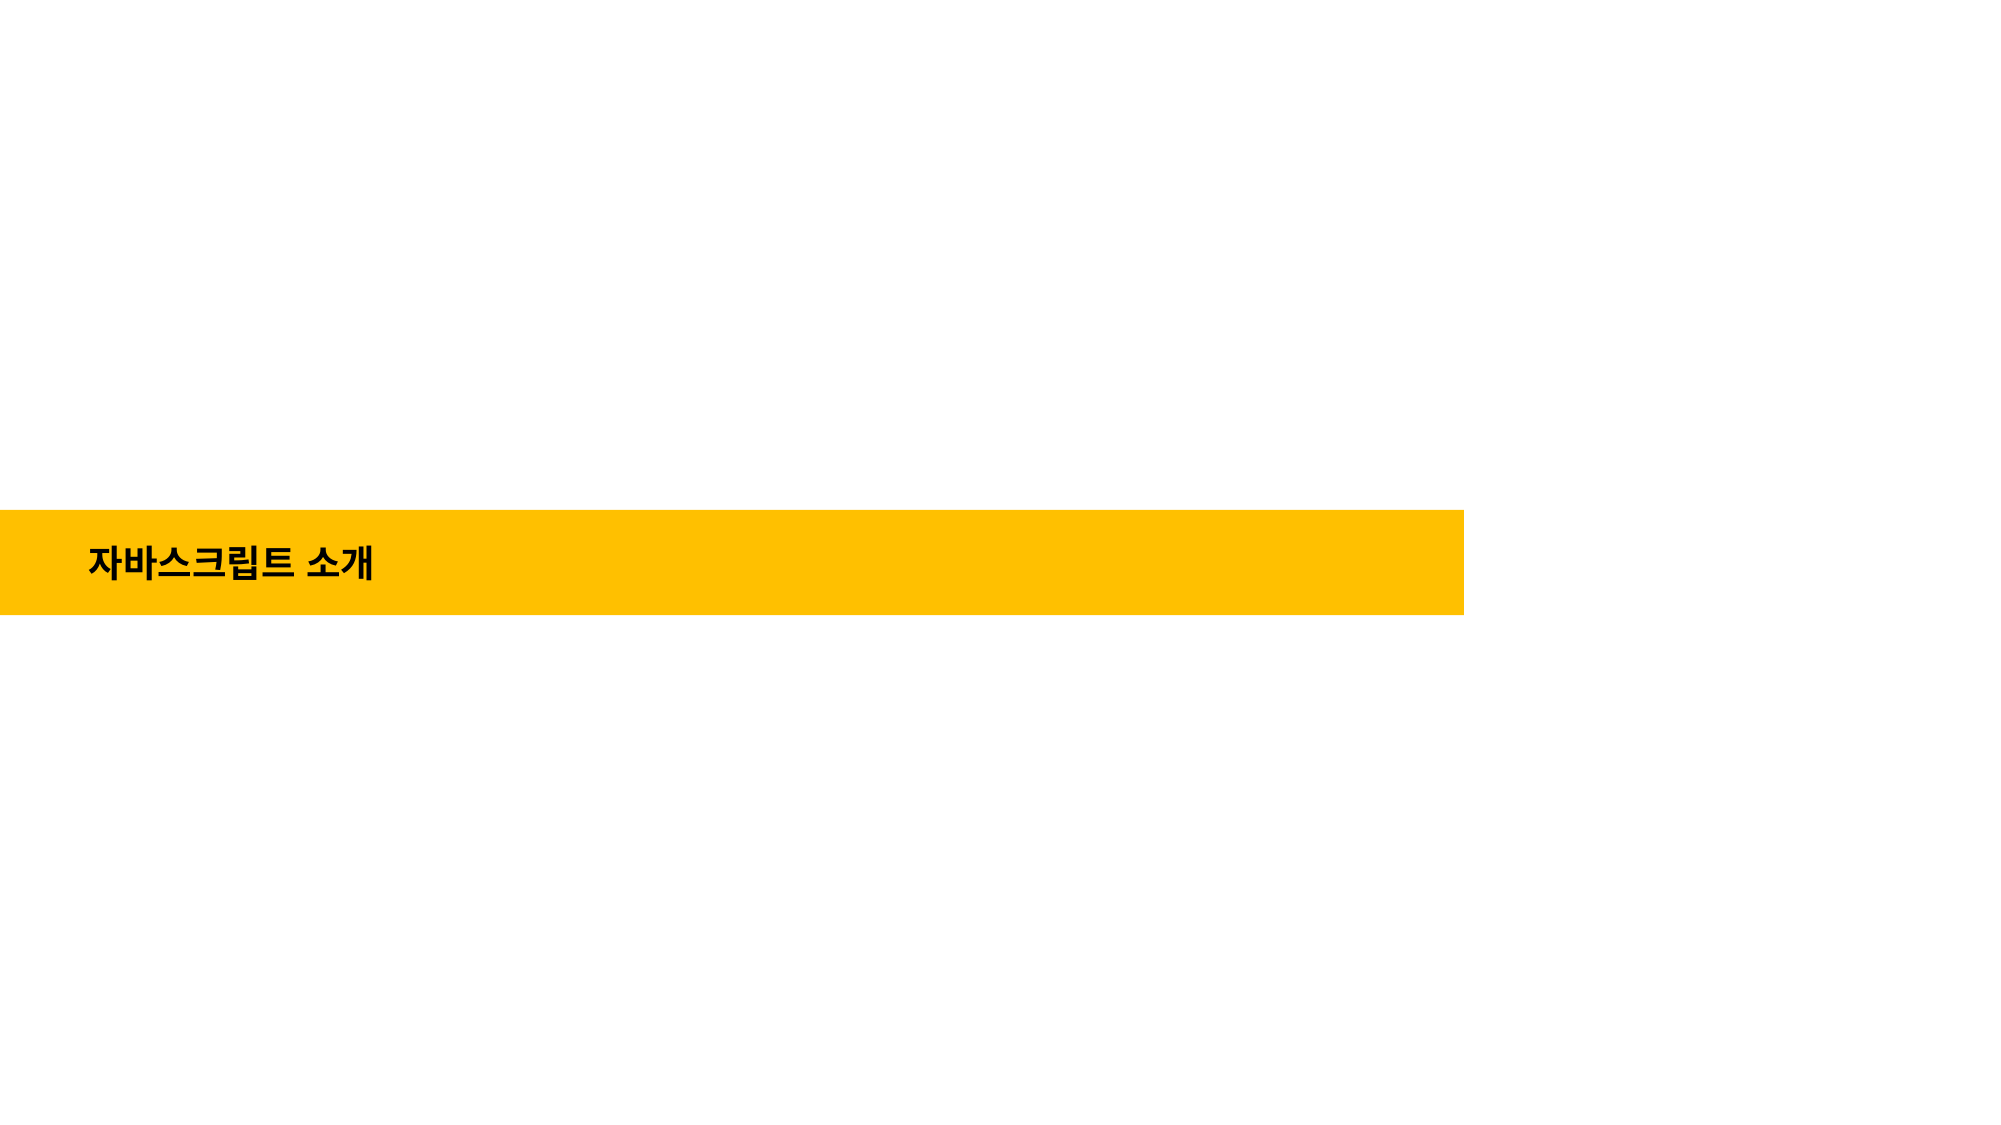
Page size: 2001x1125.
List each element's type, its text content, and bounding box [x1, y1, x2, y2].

text_box 자바스크립트 소개 [74, 532, 1217, 592]
text_box [0, 509, 1465, 616]
